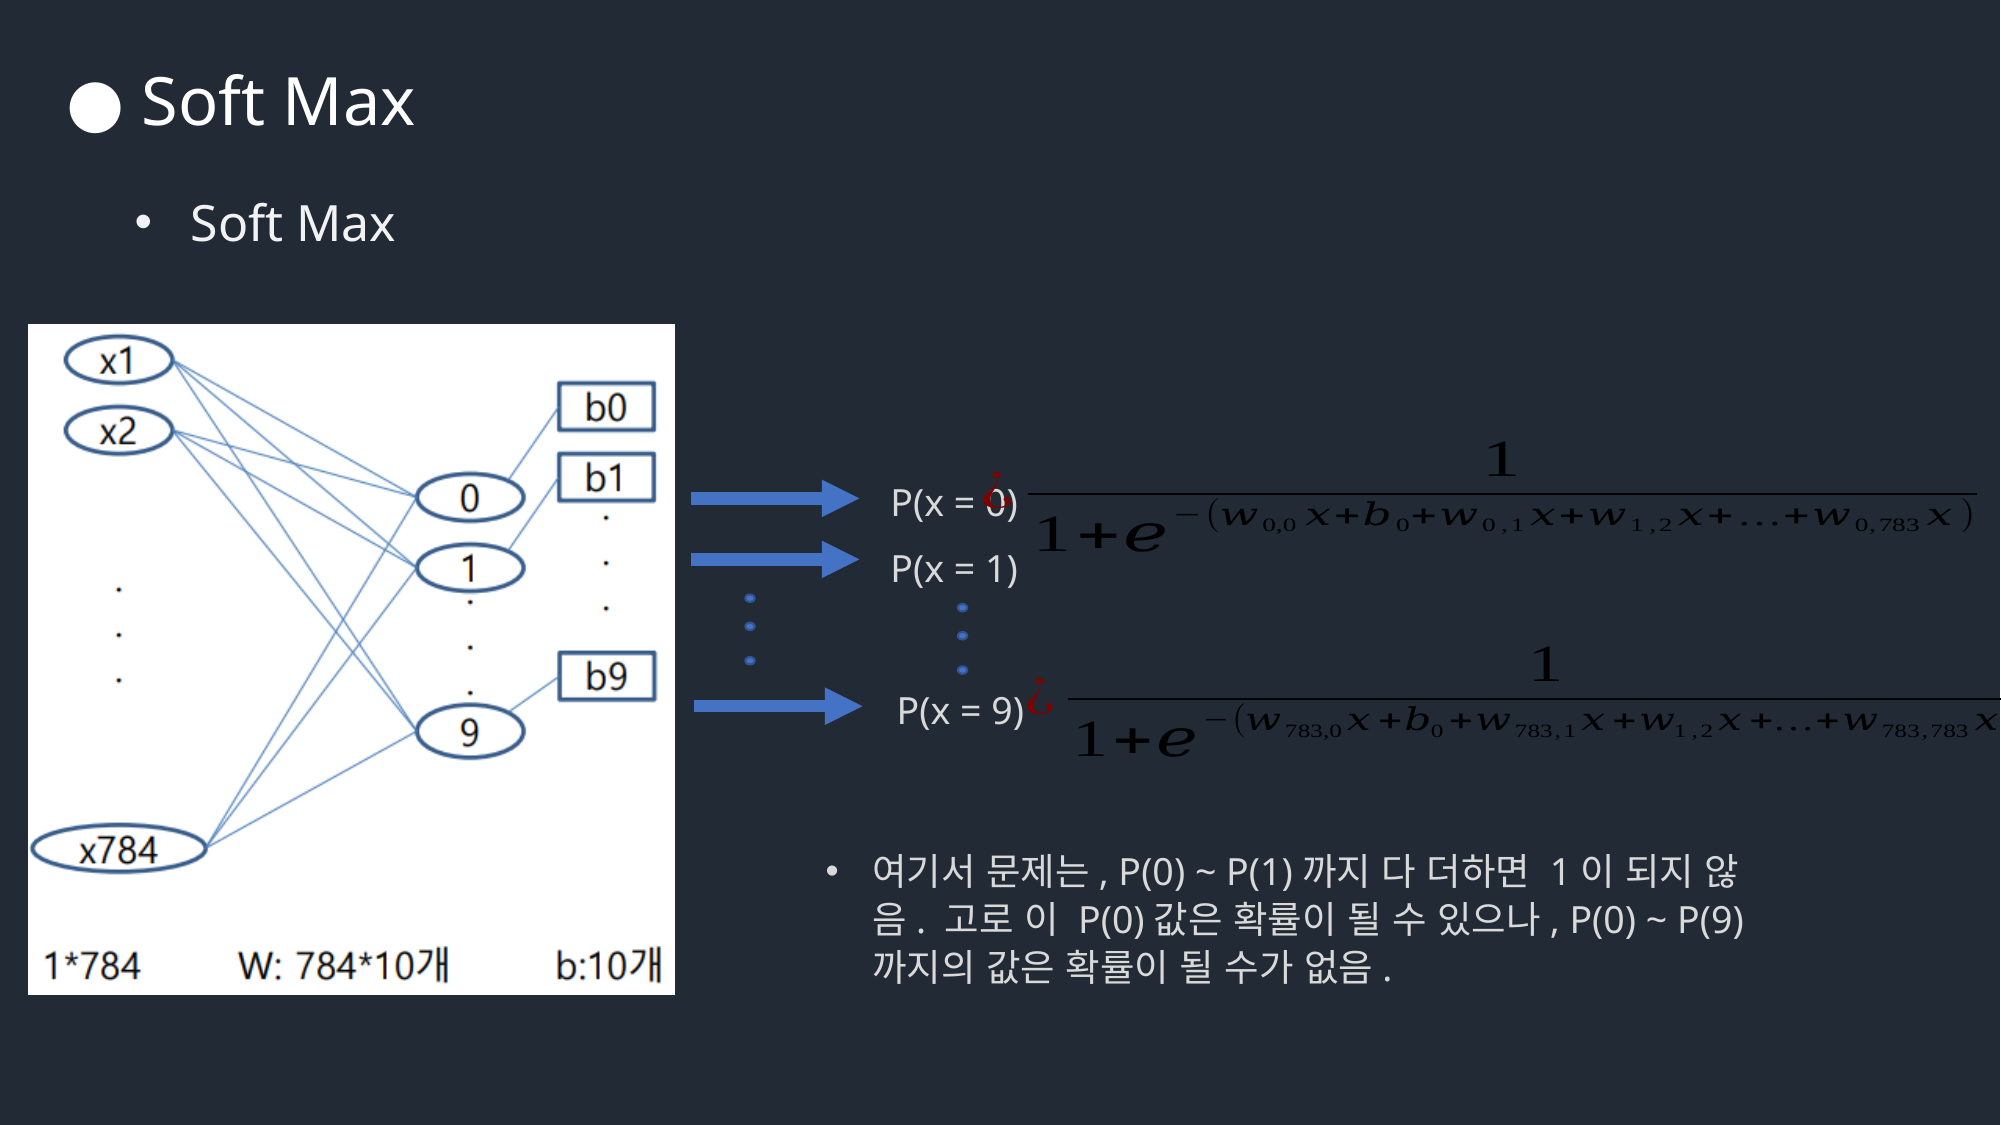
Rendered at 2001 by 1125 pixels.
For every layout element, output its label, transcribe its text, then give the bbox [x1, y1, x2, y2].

text_box [956, 602, 969, 613]
text_box P(x = 9) [881, 676, 1051, 740]
picture [28, 324, 675, 995]
text_box [744, 621, 756, 632]
text_box [744, 655, 756, 666]
text_box 여기서 문제는, P(0) ~ P(1)까지 다 더하면 1이 되지 않음. 고로 이 P(0)값은 확률이 될 수 있으나, P(0) ~ P(9)까지의 값은 확률이 될 수가 없음. [810, 837, 1800, 997]
text_box P(x = 1) [875, 534, 1045, 598]
text_box [956, 630, 969, 641]
text_box ● Soft Max [51, 51, 1415, 146]
text_box P(x = 0) [875, 468, 1045, 532]
text_box Soft Max [119, 184, 1783, 259]
text_box [956, 665, 969, 675]
text_box [744, 593, 756, 604]
